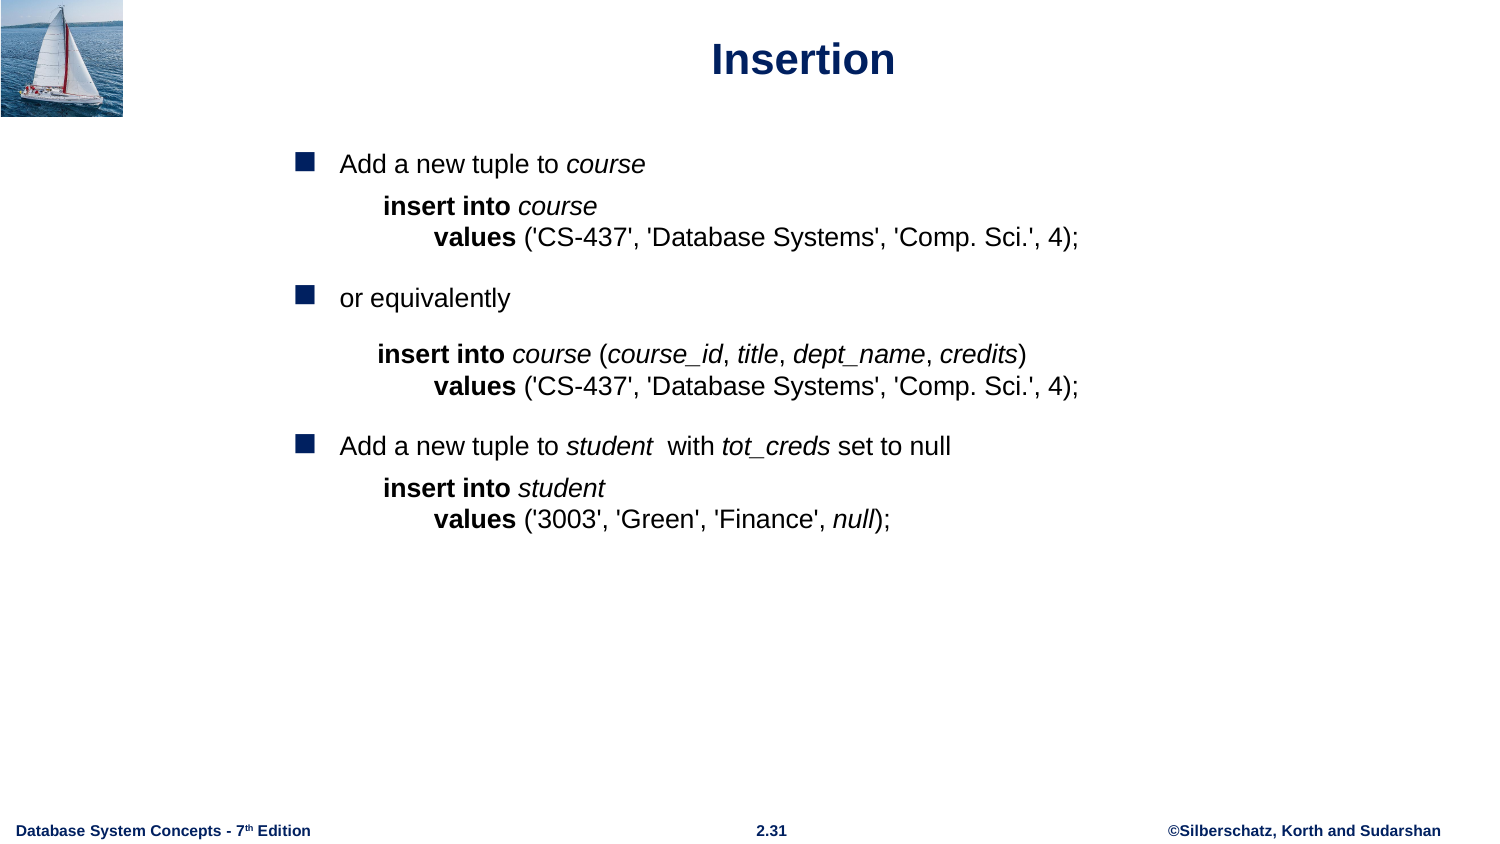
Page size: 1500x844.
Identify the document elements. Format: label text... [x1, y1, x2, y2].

list Add a new tuple to course insert into course values ('CS-437', 'Database Systems', 'Comp. Sci.', 4); or equivalently insert into course (course_id, title, dept_name, credits) values ('CS-437', 'Database Systems', 'Comp. Sci.', 4); Add a new tuple to student with tot_creds set to null insert into student values ('3003', 'Green', 'Finance', null); [282, 139, 1224, 704]
title Insertion [306, 33, 1301, 91]
picture [0, 0, 123, 117]
